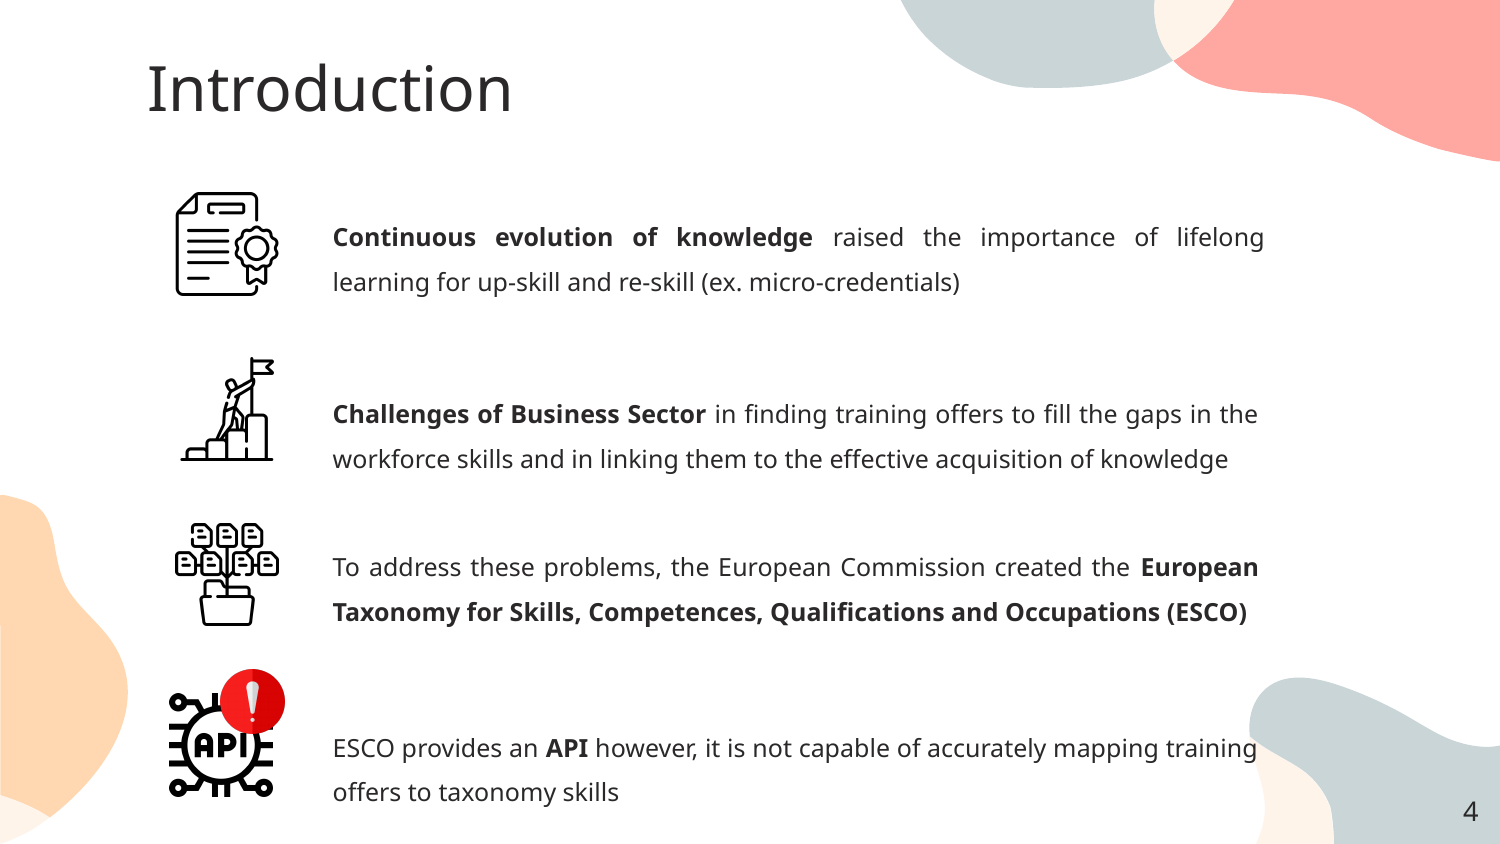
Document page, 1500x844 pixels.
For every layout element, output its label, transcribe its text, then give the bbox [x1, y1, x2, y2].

picture [169, 669, 286, 797]
text_box Continuous evolution of knowledge raised the importance of lifelong learning for up-skill and re-skill (ex. micro-credentials) [317, 191, 1281, 311]
title Introduction [117, 34, 1178, 218]
picture [175, 522, 279, 626]
text_box ESCO provides an API however, it is not capable of accurately mapping training offers to taxonomy skills [317, 702, 1275, 822]
text_box Challenges of Business Sector in finding training offers to fill the gaps in the workforce skills and in linking them to the effective acquisition of knowledge [317, 368, 1275, 489]
picture [175, 192, 279, 296]
text_box To address these problems, the European Commission created the European Taxonomy for Skills, Competences, Qualifications and Occupations (ESCO) [317, 521, 1275, 642]
picture [175, 357, 279, 461]
slide_number ‹#› [1403, 779, 1494, 844]
